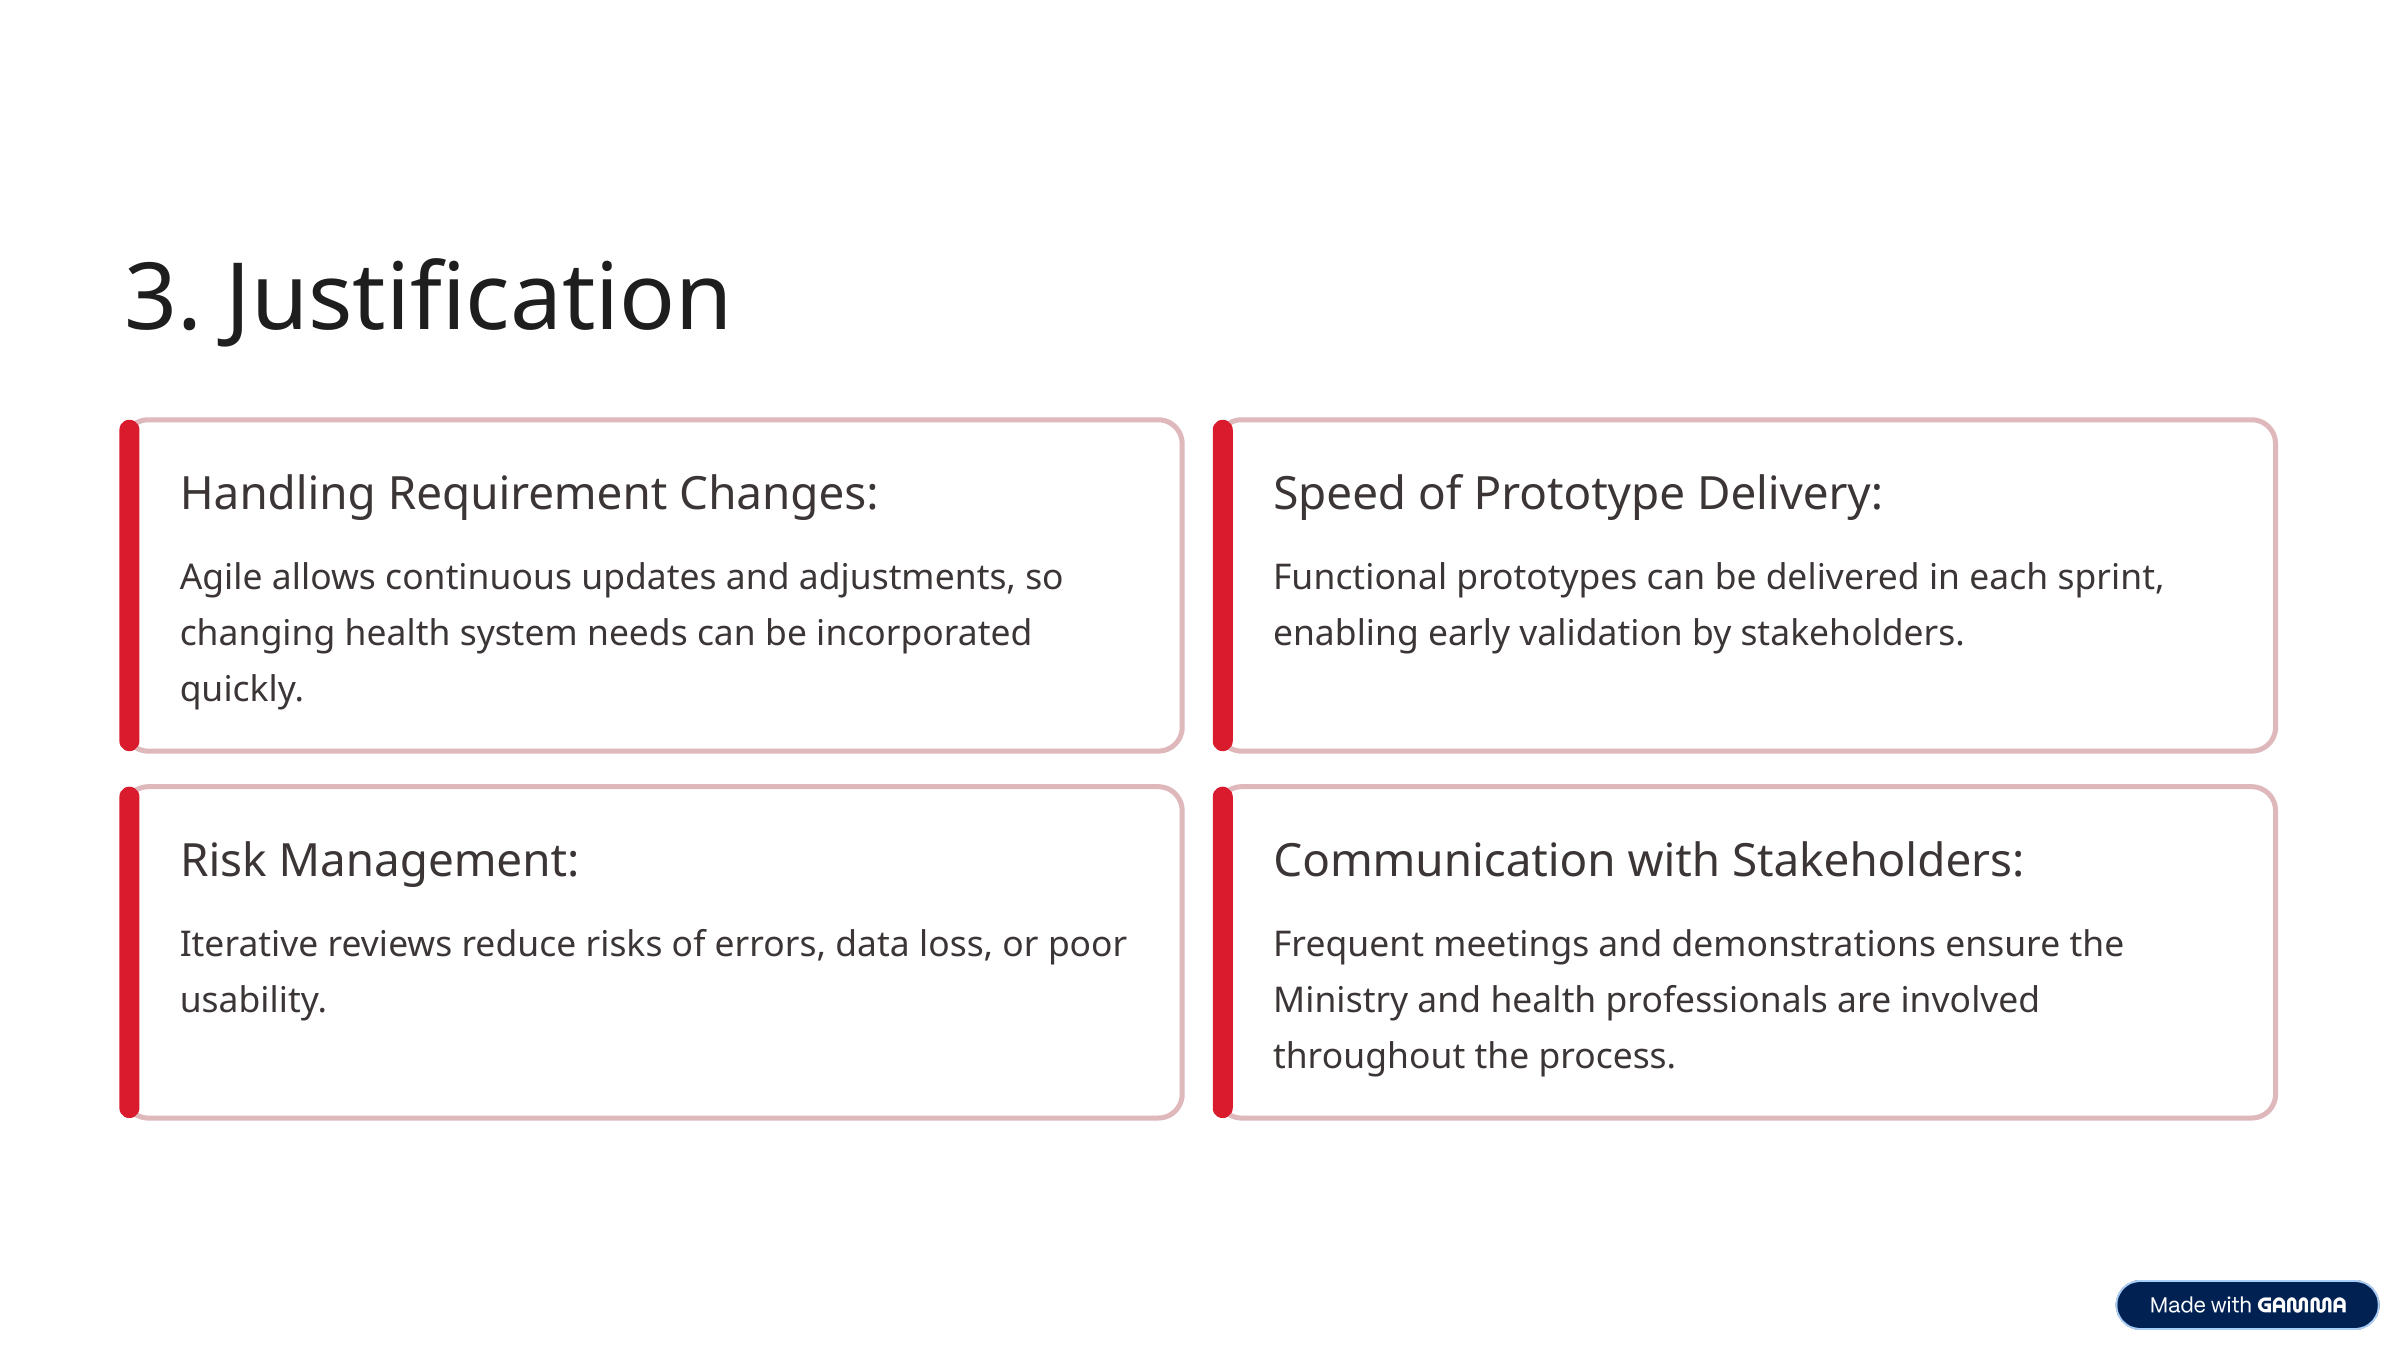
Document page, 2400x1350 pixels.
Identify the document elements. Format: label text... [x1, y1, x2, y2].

text_box 3. Justification [124, 231, 1060, 349]
text_box [1212, 786, 1233, 1119]
text_box [137, 786, 1183, 1119]
text_box [1212, 419, 1233, 752]
text_box [137, 419, 1183, 752]
text_box Handling Requirement Changes: [179, 460, 958, 519]
text_box Functional prototypes can be delivered in each sprint, enabling early validation by stakeholders. [1273, 539, 2235, 654]
picture [2106, 1271, 2389, 1339]
text_box Risk Management: [179, 827, 648, 886]
text_box [1230, 786, 2276, 1119]
text_box Frequent meetings and demonstrations ensure the Ministry and health professionals are involved throughout the process. [1273, 907, 2235, 1078]
text_box Communication with Stakeholders: [1273, 827, 2123, 886]
text_box [119, 419, 140, 752]
text_box Iterative reviews reduce risks of errors, data loss, or poor usability. [179, 906, 1142, 1021]
text_box Speed of Prototype Delivery: [1273, 460, 1960, 519]
text_box [119, 786, 140, 1119]
text_box [1230, 419, 2276, 752]
text_box Agile allows continuous updates and adjustments, so changing health system needs can be incorporated quickly. [179, 540, 1142, 711]
